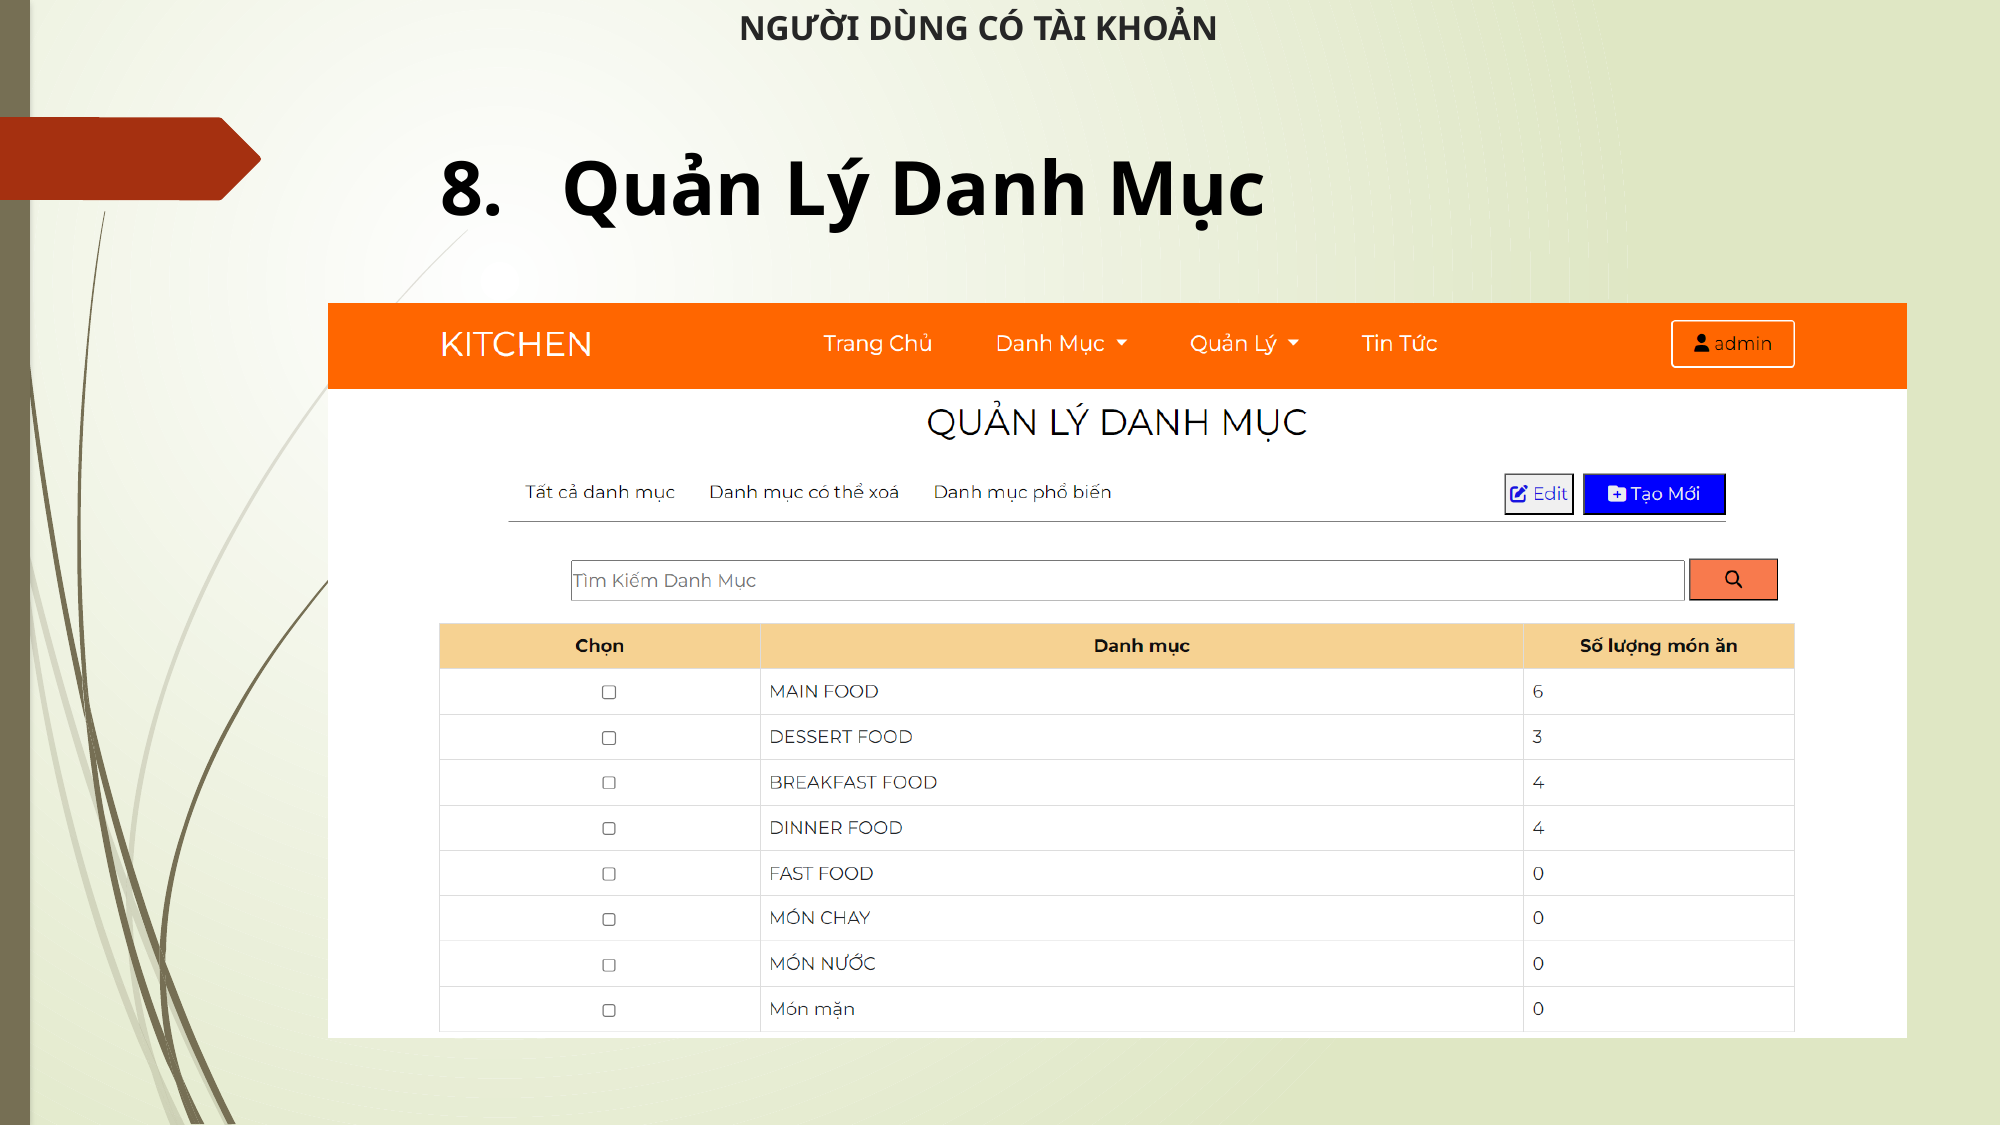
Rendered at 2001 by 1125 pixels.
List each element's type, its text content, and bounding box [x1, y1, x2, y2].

title NGƯỜI DÙNG CÓ TÀI KHOẢN [723, 0, 1248, 68]
text_box Quản Lý Danh Mục [425, 132, 1745, 238]
picture [328, 303, 1908, 1038]
